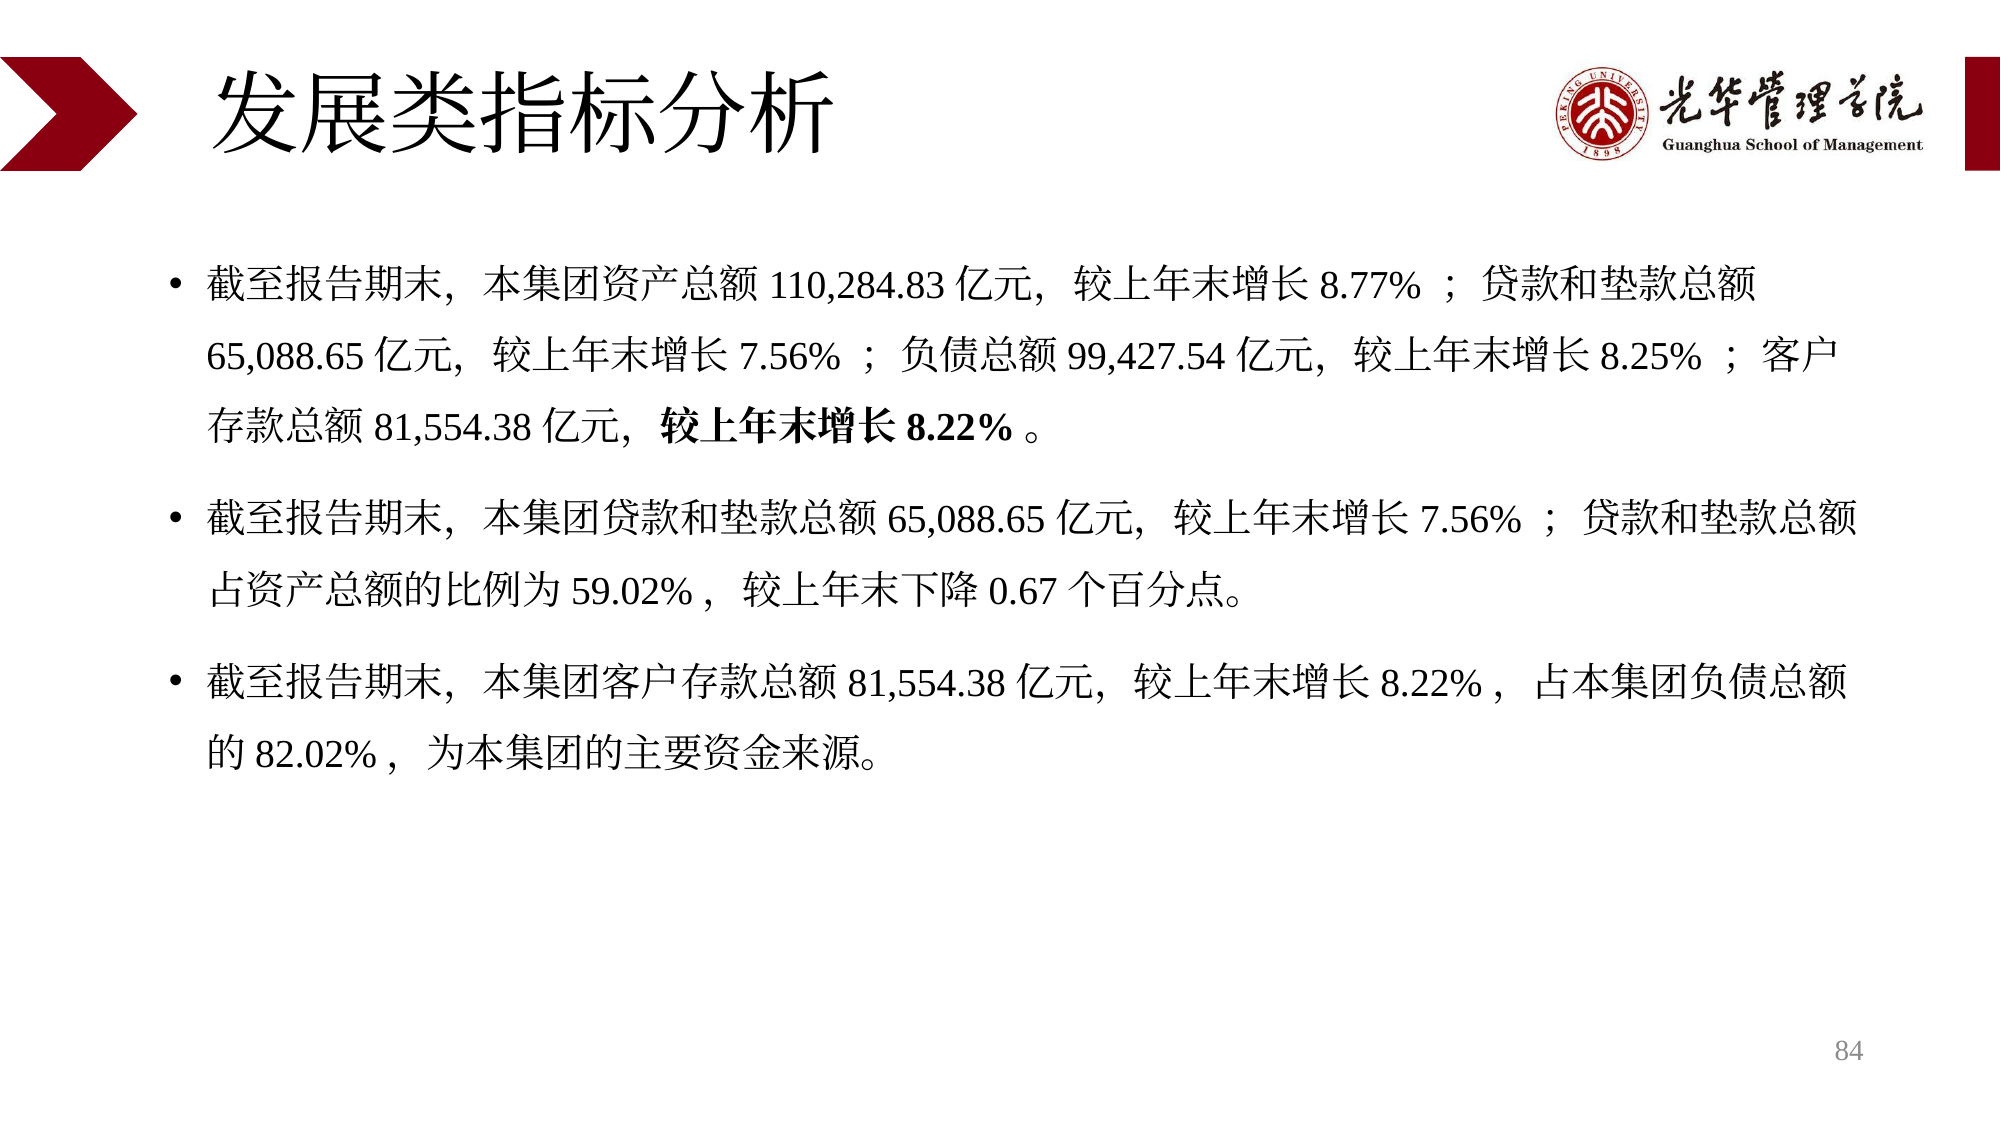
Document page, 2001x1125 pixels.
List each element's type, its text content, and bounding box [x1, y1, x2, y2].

text_box 发展类指标分析 [195, 61, 1578, 197]
picture [1507, 27, 1965, 200]
text_box 截至报告期末，本集团资产总额110,284.83亿元，较上年末增长8.77% ；贷款和垫款总额65,088.65亿元，较上年末增长7.56% ；负债总额99,427.54亿元，较上年末增长8.25% ；客户存款总额81,554.38亿元，较上年末增长8.22%。 截至报告期末，本集团贷款和垫款总额65,088.65亿元，较上年末增长7.56% ；贷款和垫款总额占资产总额的比例为59.02%，较上年末下降0.67个百分点。 截至报告期末，本集团客户存款总额81,554.38亿元，较上年末增长8.22%，占本集团负债总额的82.02%，为本集团的主要资金来源。 [154, 227, 1879, 986]
slide_number 84 [1429, 1018, 1880, 1079]
